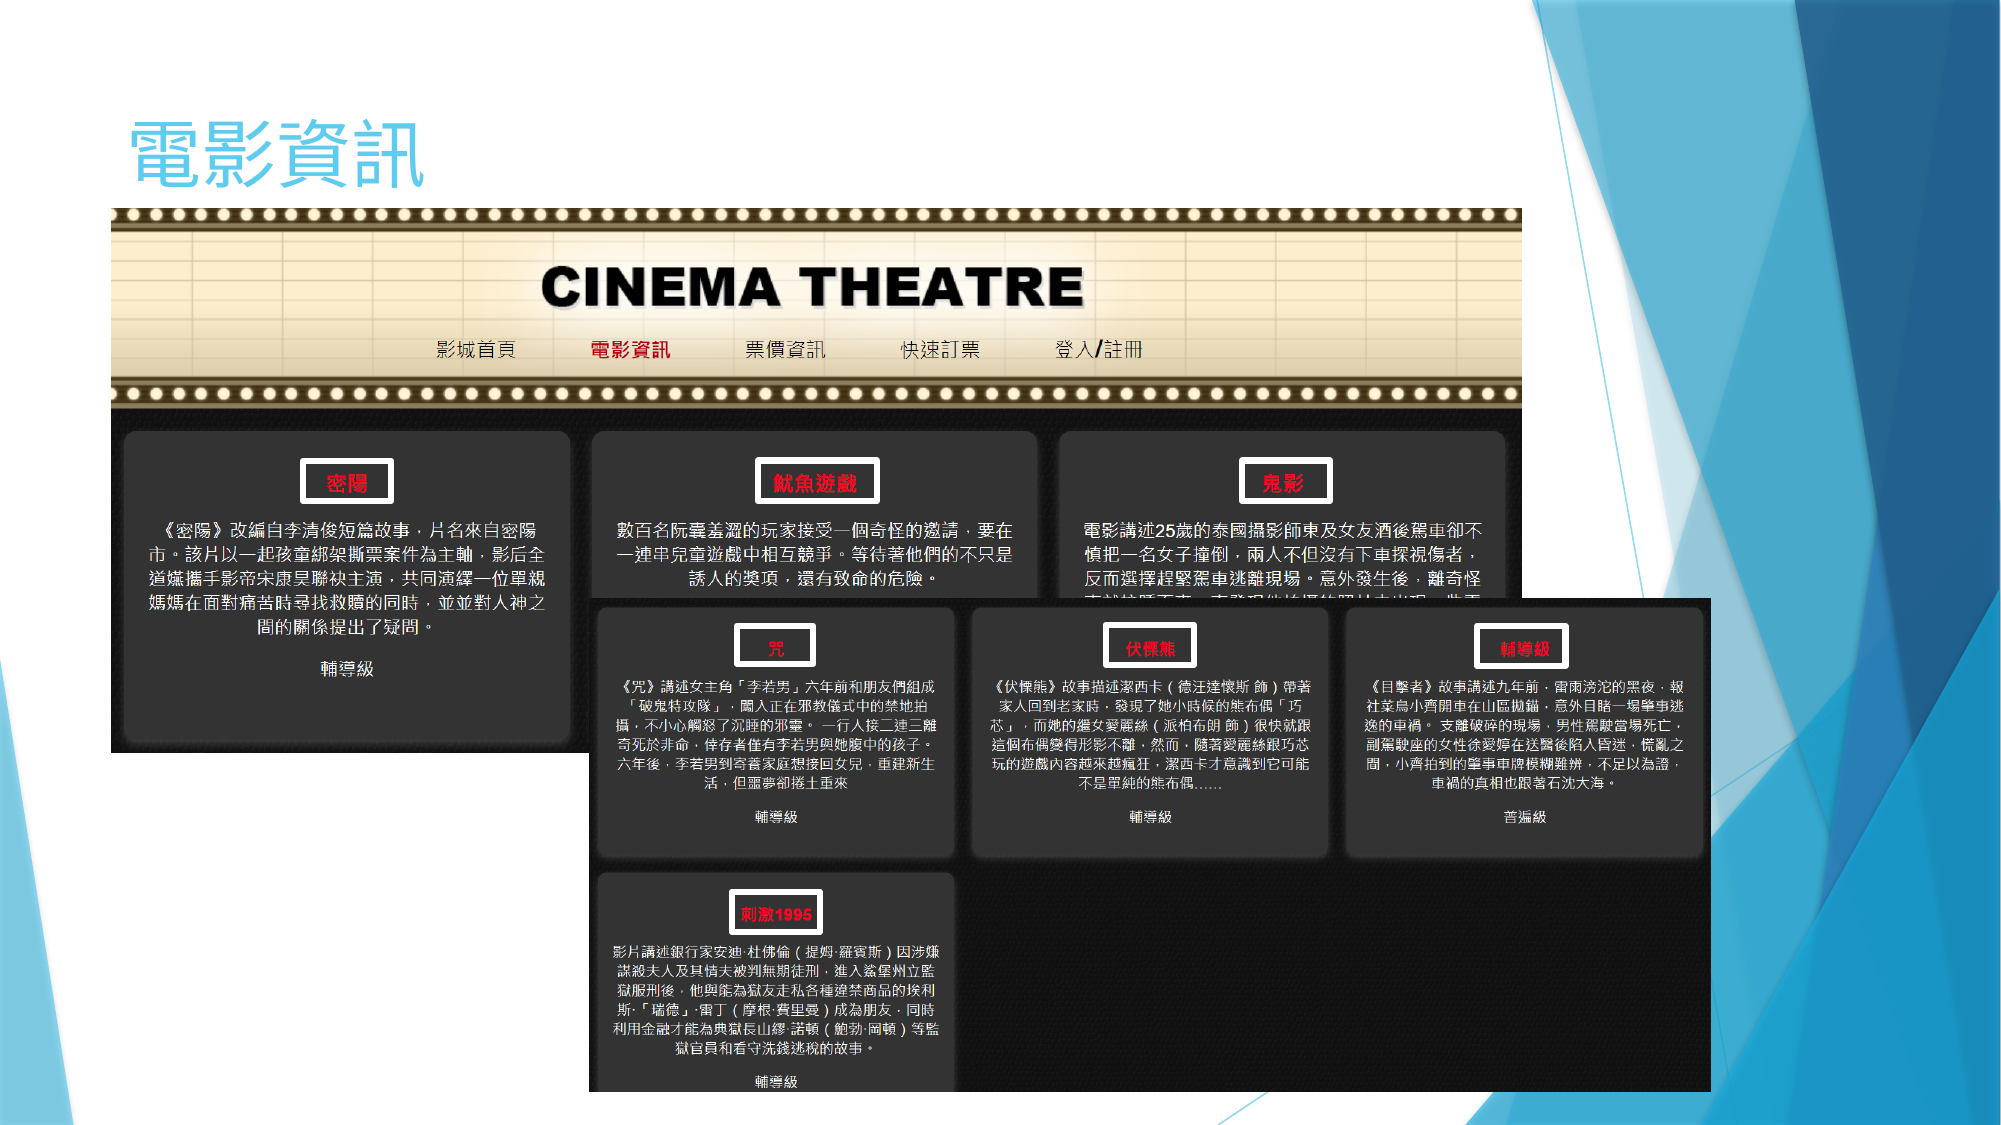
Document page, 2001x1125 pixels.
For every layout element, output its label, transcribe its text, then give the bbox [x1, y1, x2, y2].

title 電影資訊 [111, 99, 1522, 207]
picture [588, 597, 1711, 1093]
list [110, 207, 1522, 754]
